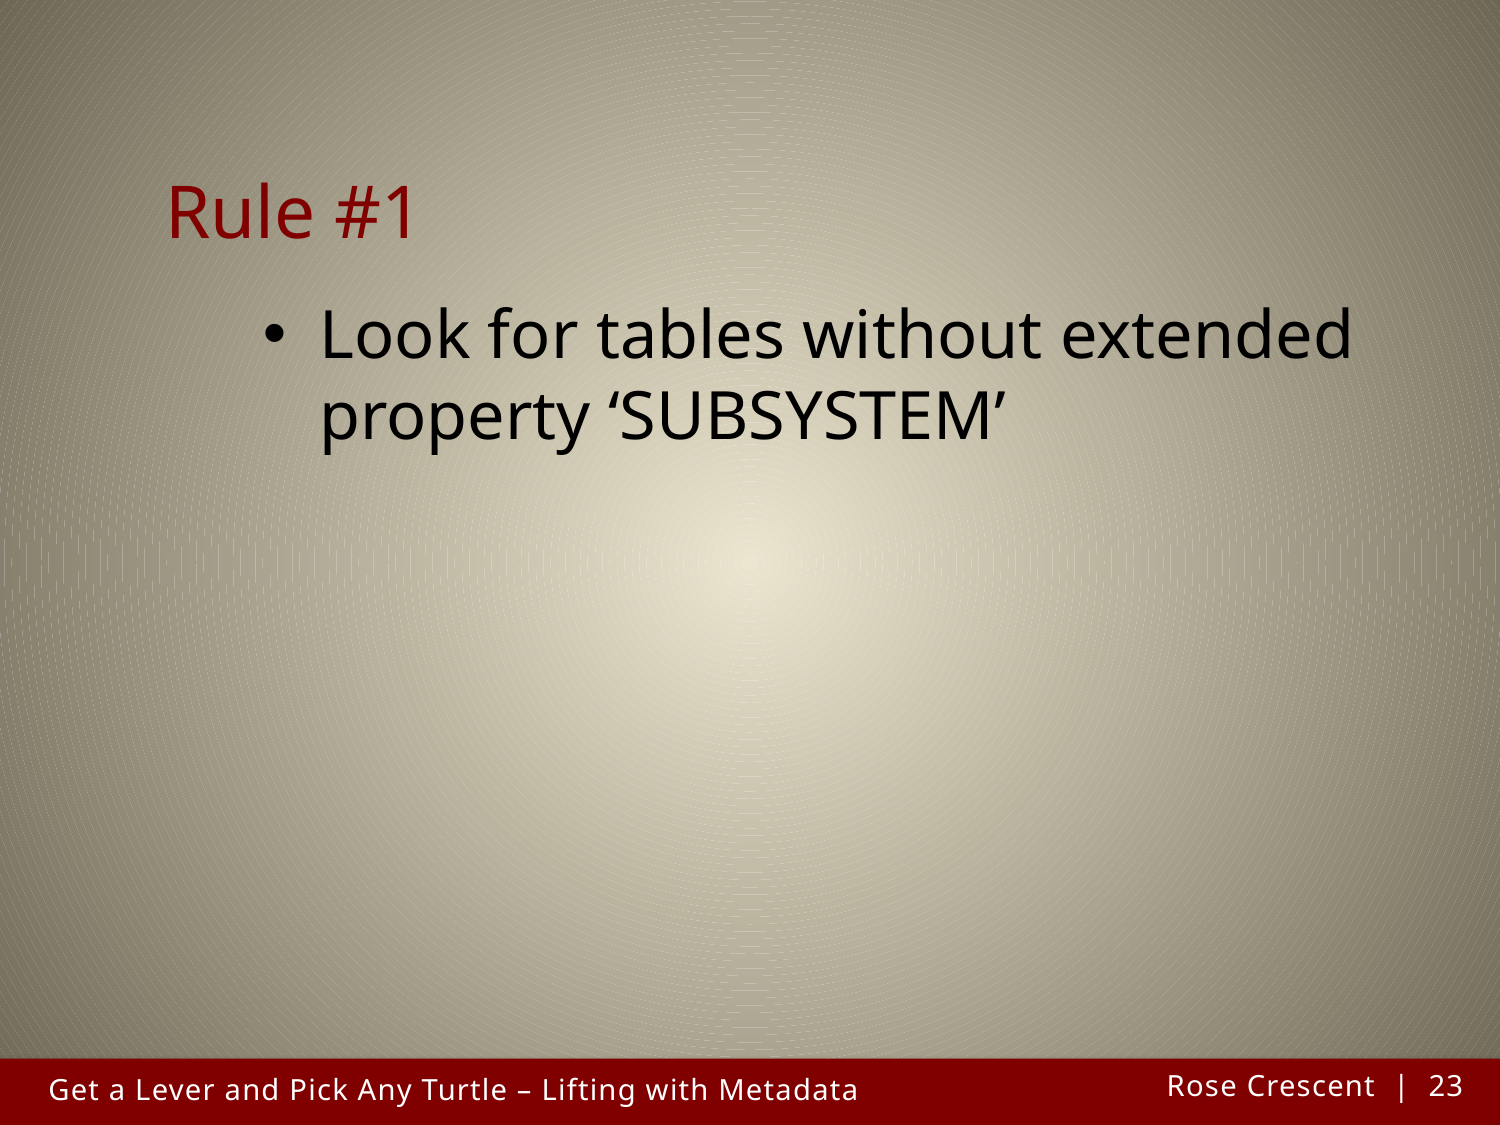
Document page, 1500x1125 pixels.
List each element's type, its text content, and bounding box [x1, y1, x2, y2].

list Look for tables without extended property ‘SUBSYSTEM’ [247, 303, 1432, 793]
title Rule #1 [150, 115, 1500, 303]
